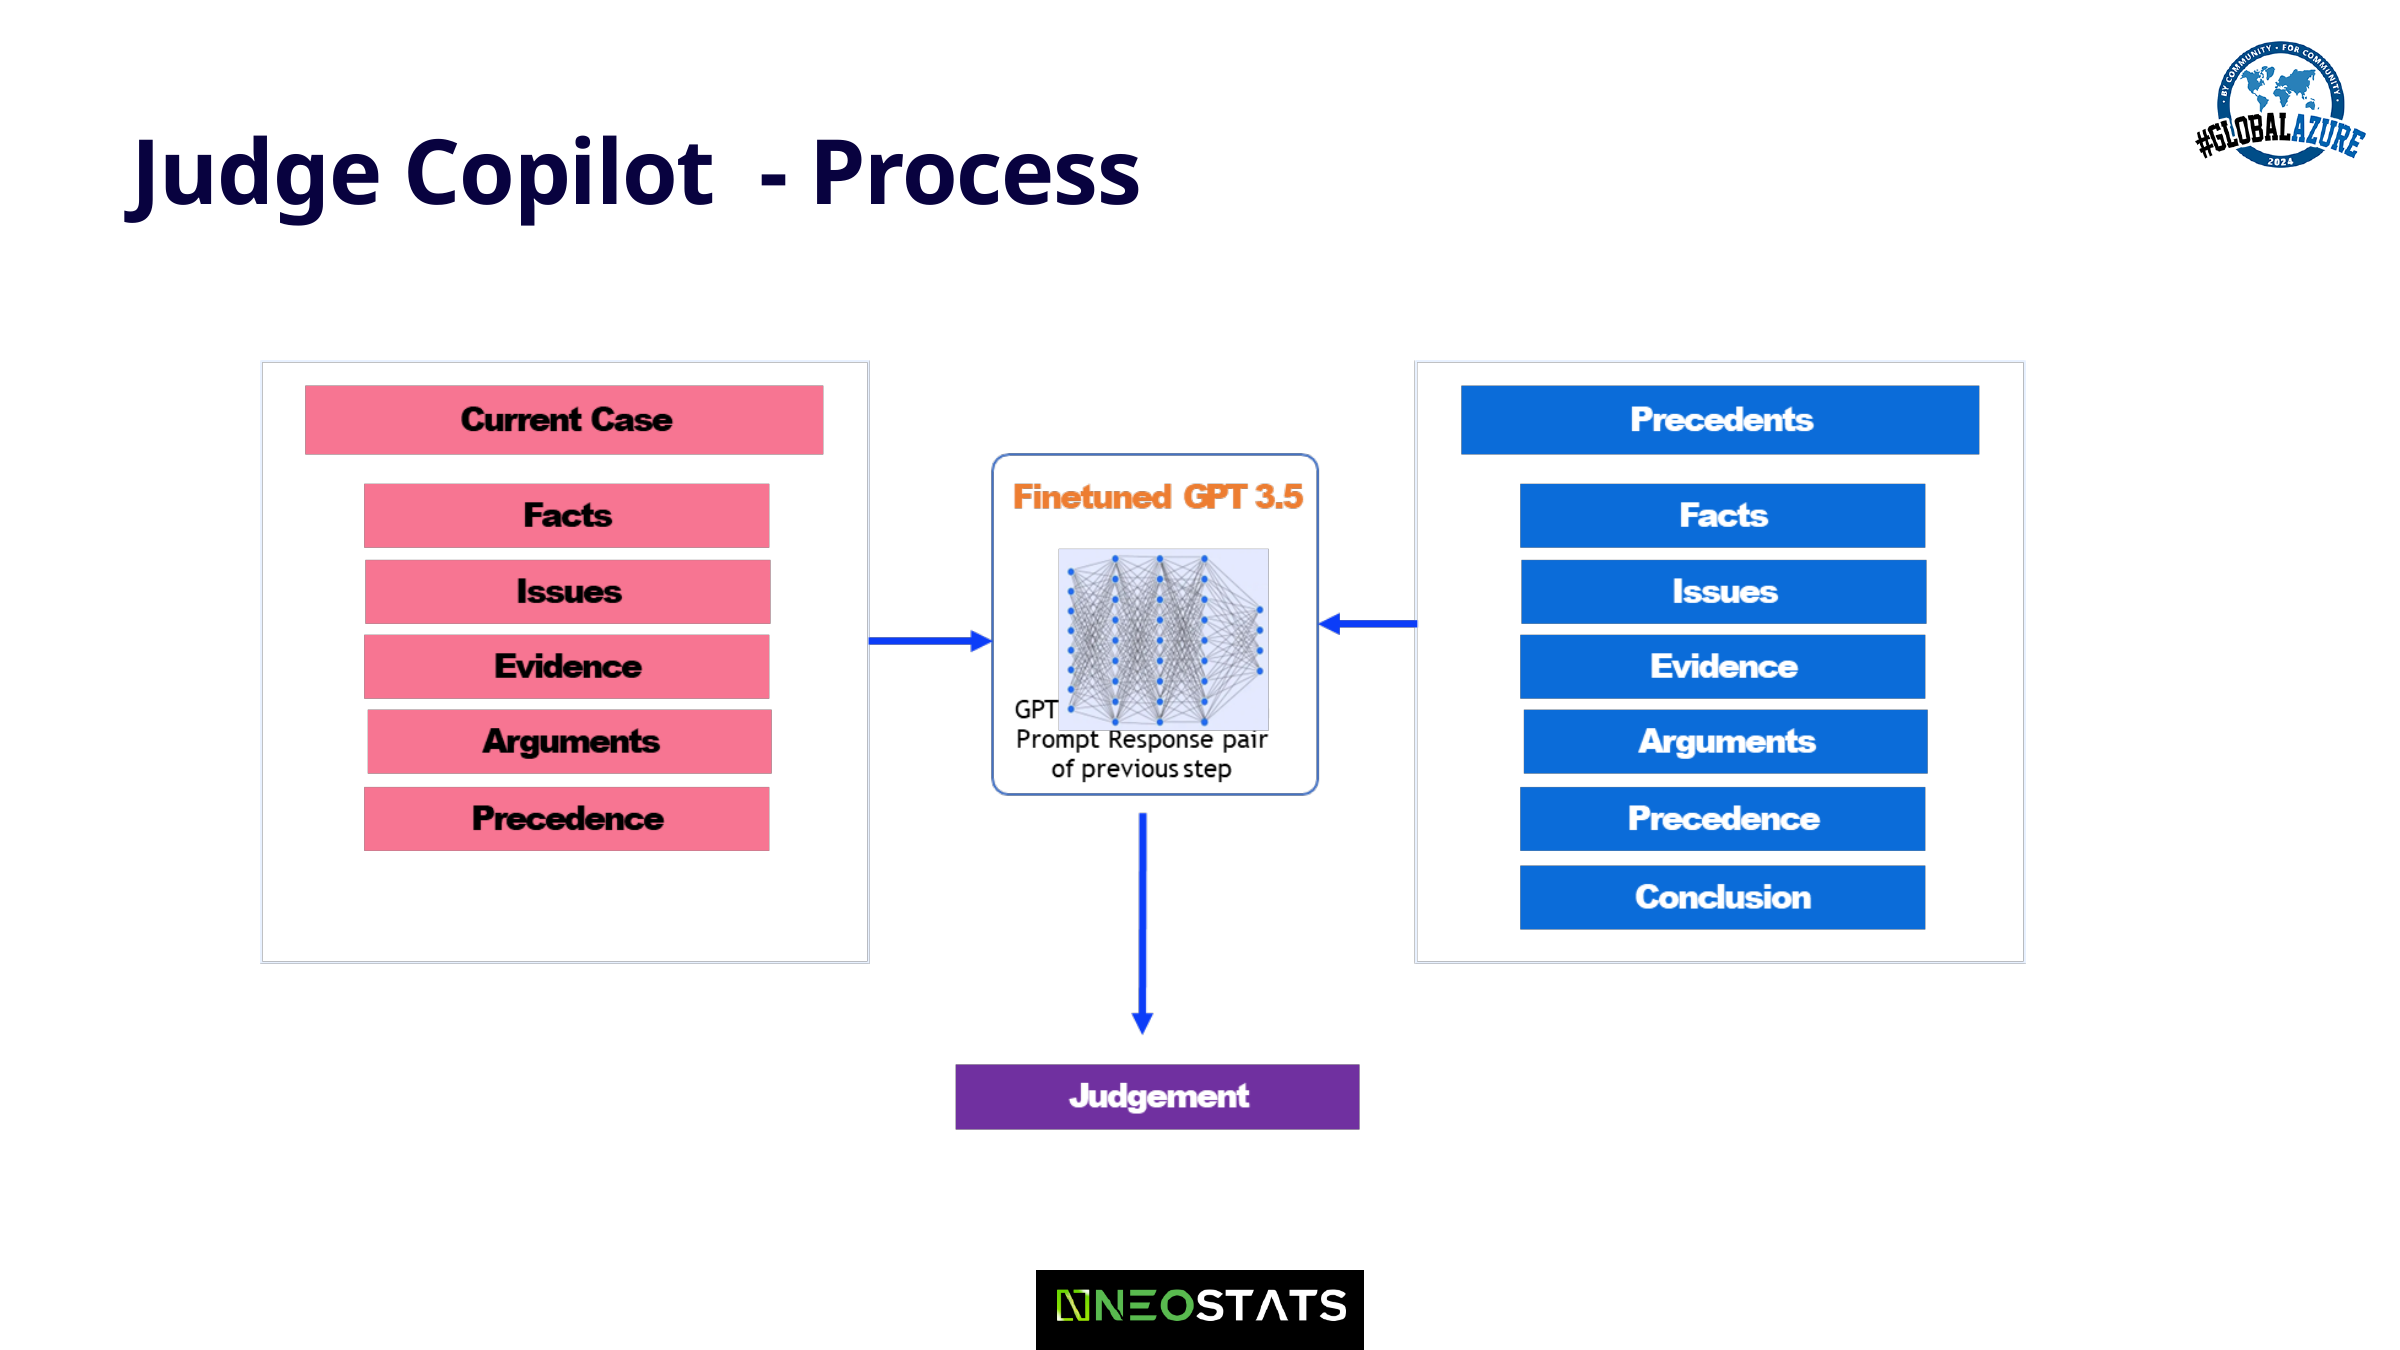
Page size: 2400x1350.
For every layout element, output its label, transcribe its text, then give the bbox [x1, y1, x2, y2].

picture [260, 360, 2027, 1138]
picture [1036, 1270, 1364, 1350]
picture [2189, 34, 2371, 175]
title Judge Copilot - Process [131, 125, 1812, 224]
